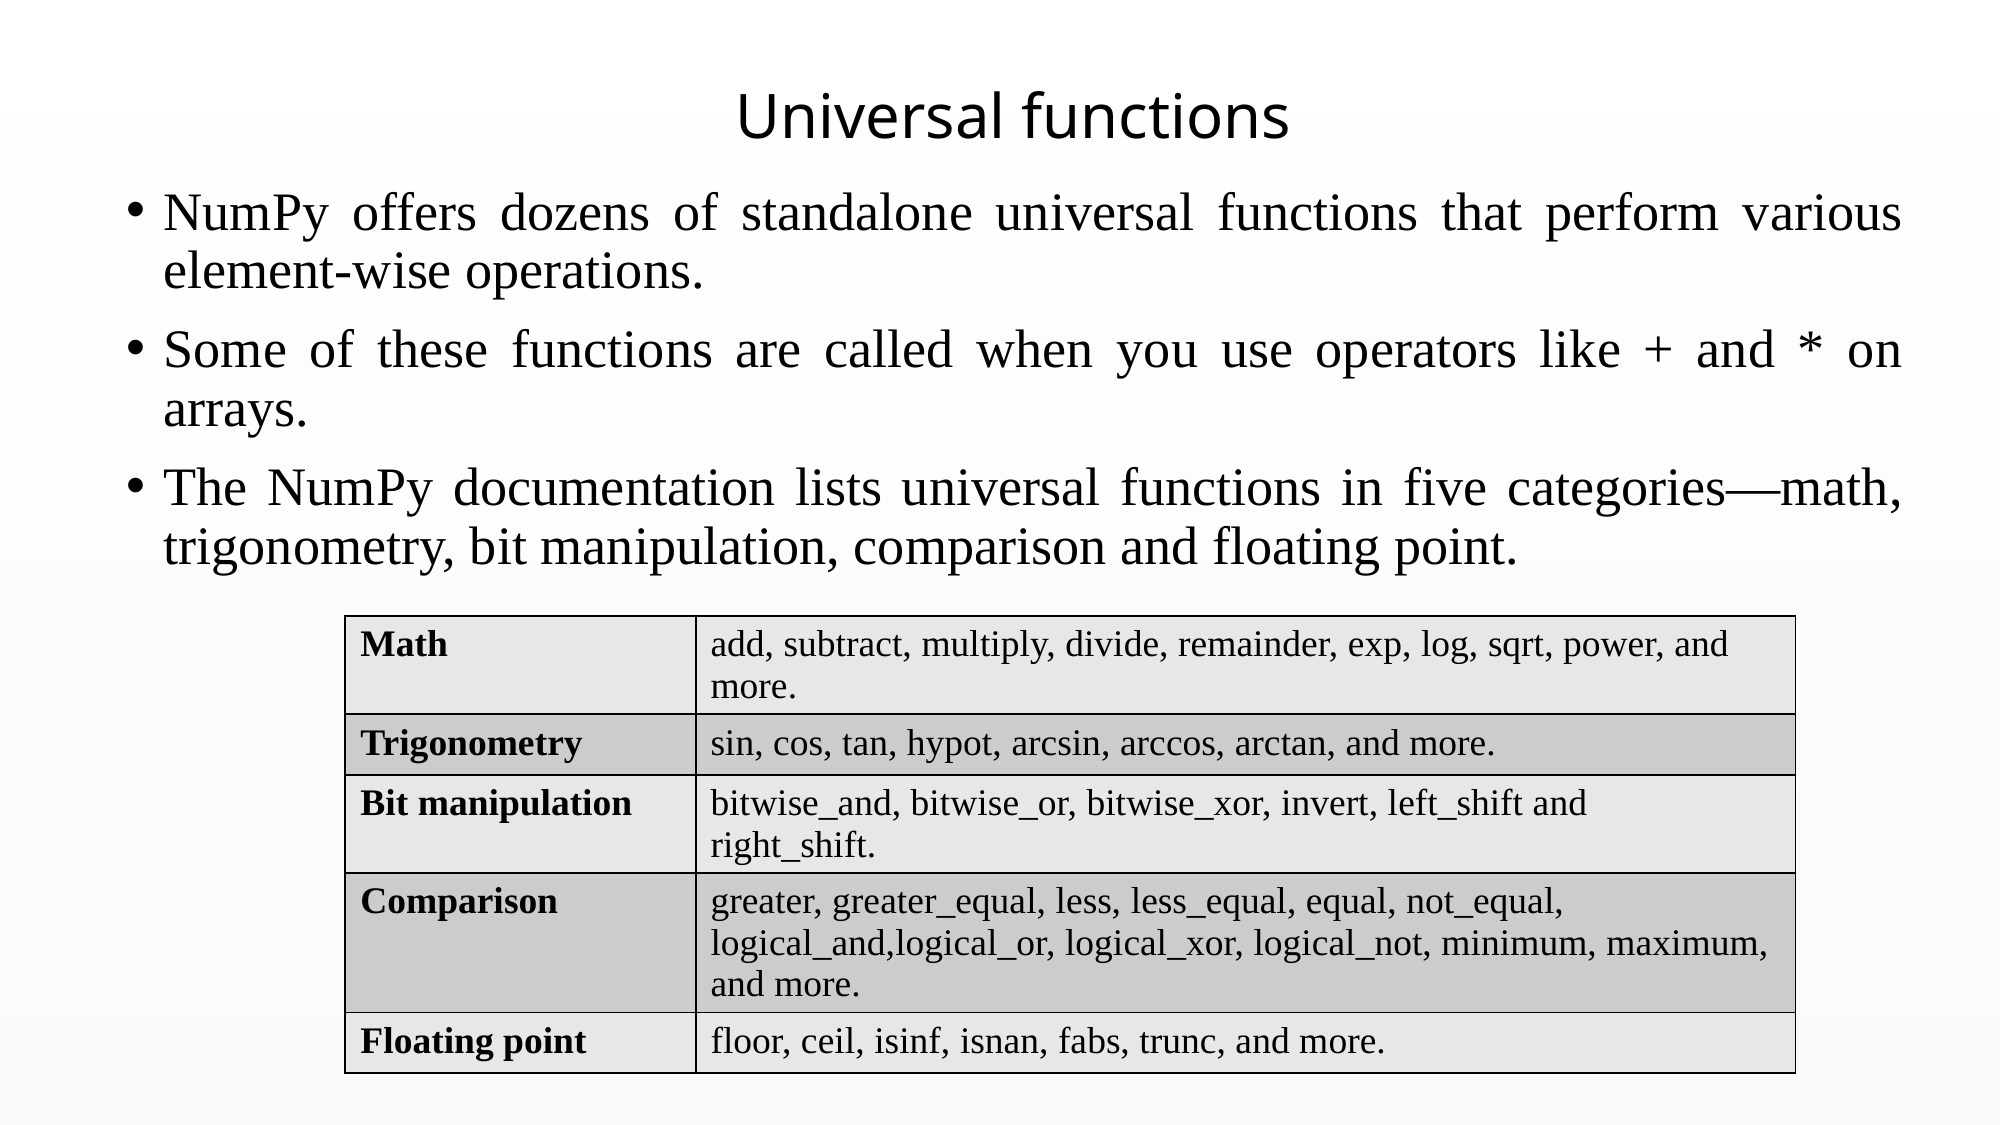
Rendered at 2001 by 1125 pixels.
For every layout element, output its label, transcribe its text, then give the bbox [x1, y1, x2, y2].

table_cell bitwise_and, bitwise_or, bitwise_xor, invert, left_shift and right_shift. [697, 776, 1795, 872]
table_header add, subtract, multiply, divide, remainder, exp, log, sqrt, power, and more. [697, 617, 1795, 713]
table_cell floor, ceil, isinf, isnan, fabs, trunc, and more. [697, 1013, 1795, 1072]
table_cell Floating point [346, 1013, 695, 1072]
table_cell sin, cos, tan, hypot, arcsin, arccos, arctan, and more. [697, 715, 1795, 774]
title Universal functions [151, 77, 1876, 160]
table_header Math [346, 617, 695, 713]
table_cell Comparison [346, 874, 695, 1012]
table_cell Bit manipulation [346, 776, 695, 872]
table_cell Trigonometry [346, 715, 695, 774]
table_cell greater, greater_equal, less, less_equal, equal, not_equal, logical_and,logical_or, logical_xor, logical_not, minimum, maximum, and more. [697, 874, 1795, 1012]
list NumPy offers dozens of standalone universal functions that perform various element-wise operations. Some of these functions are called when you use operators like + and * on arrays. The NumPy documentation lists universal functions in five categories—math, trigonometry, bit manipulation, comparison and floating point. [111, 175, 1920, 1098]
